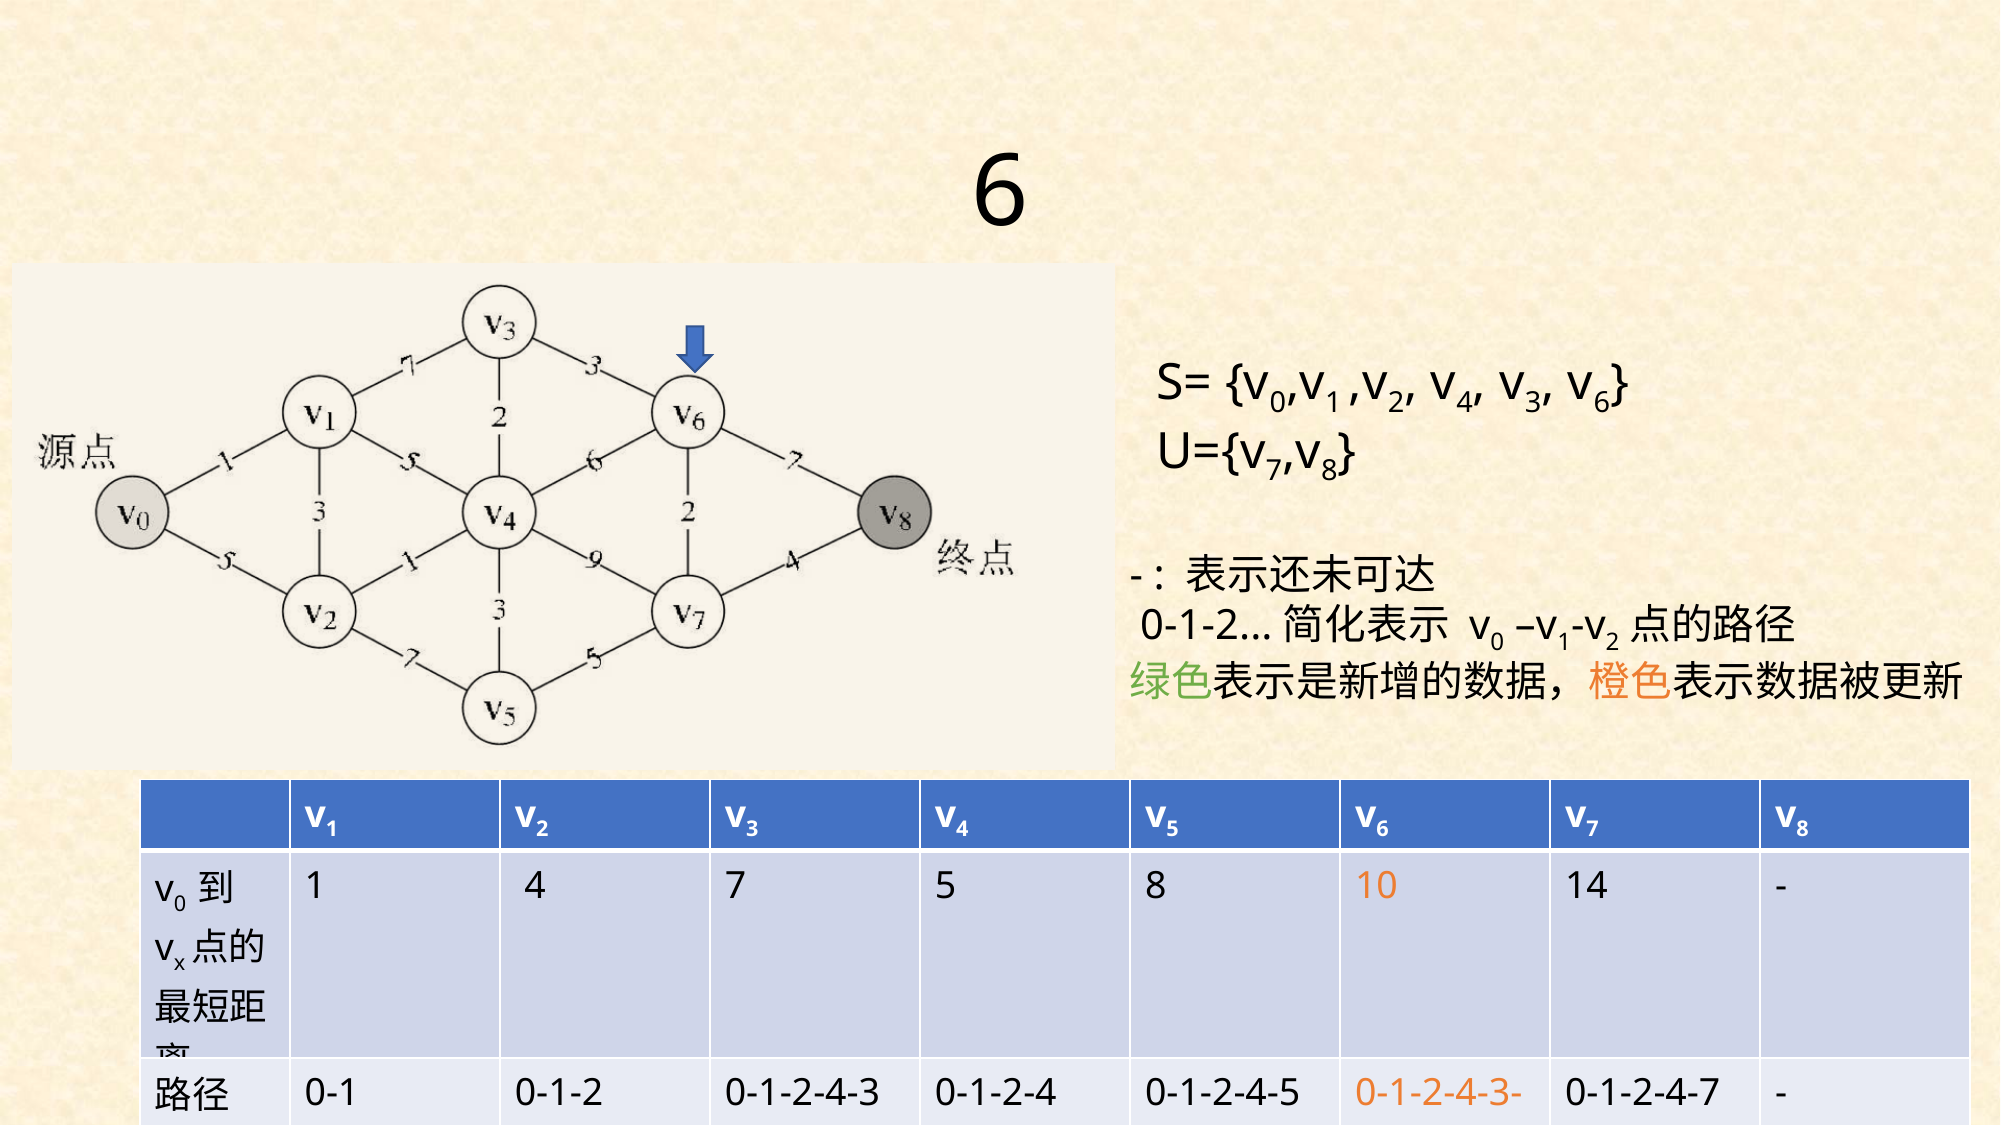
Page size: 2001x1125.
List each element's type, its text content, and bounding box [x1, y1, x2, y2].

table_header [141, 780, 289, 848]
text_box 6 [336, 117, 1663, 253]
table_cell 0-1-2-4-5 [1131, 1059, 1339, 1125]
table_header v7 [1551, 780, 1759, 848]
table_cell 0-1-2-4 [921, 1059, 1129, 1125]
table_cell 0-1-2-4-3-6 [1341, 1059, 1549, 1125]
table_header v3 [711, 780, 919, 848]
table_cell 0-1 [291, 1059, 499, 1125]
table_header v4 [921, 780, 1129, 848]
table_cell 1 [291, 853, 499, 1057]
table_cell 14 [1551, 853, 1759, 1057]
table_header v5 [1131, 780, 1339, 848]
table_header v8 [1761, 780, 1969, 848]
table_cell 0-1-2-4-3 [711, 1059, 919, 1125]
table_cell 8 [1131, 853, 1339, 1057]
table_header v1 [291, 780, 499, 848]
table_header v6 [1341, 780, 1549, 848]
table_cell 4 [501, 853, 709, 1057]
text_box - : 表示还未可达 0-1-2...简化表示 v0 –v1-v2点的路径 绿色表示是新增的数据，橙色表示数据被更新 [1115, 540, 2000, 713]
table_cell 10 [1341, 853, 1549, 1057]
table_cell 0-1-2-4-7 [1551, 1059, 1759, 1125]
table_cell 7 [711, 853, 919, 1057]
table_cell - [1761, 1059, 1969, 1125]
table_cell 0-1-2 [501, 1059, 709, 1125]
table_header v2 [501, 780, 709, 848]
table_cell 5 [921, 853, 1129, 1057]
table_cell v0 到vx点的最短距离 [141, 853, 289, 1057]
table_cell 路径 [141, 1059, 289, 1125]
picture [0, 0, 2001, 1125]
text_box S= {v0,v1 ,v2, v4, v3, v6} U={v7,v8} [1141, 342, 1768, 494]
table_cell - [1761, 853, 1969, 1057]
